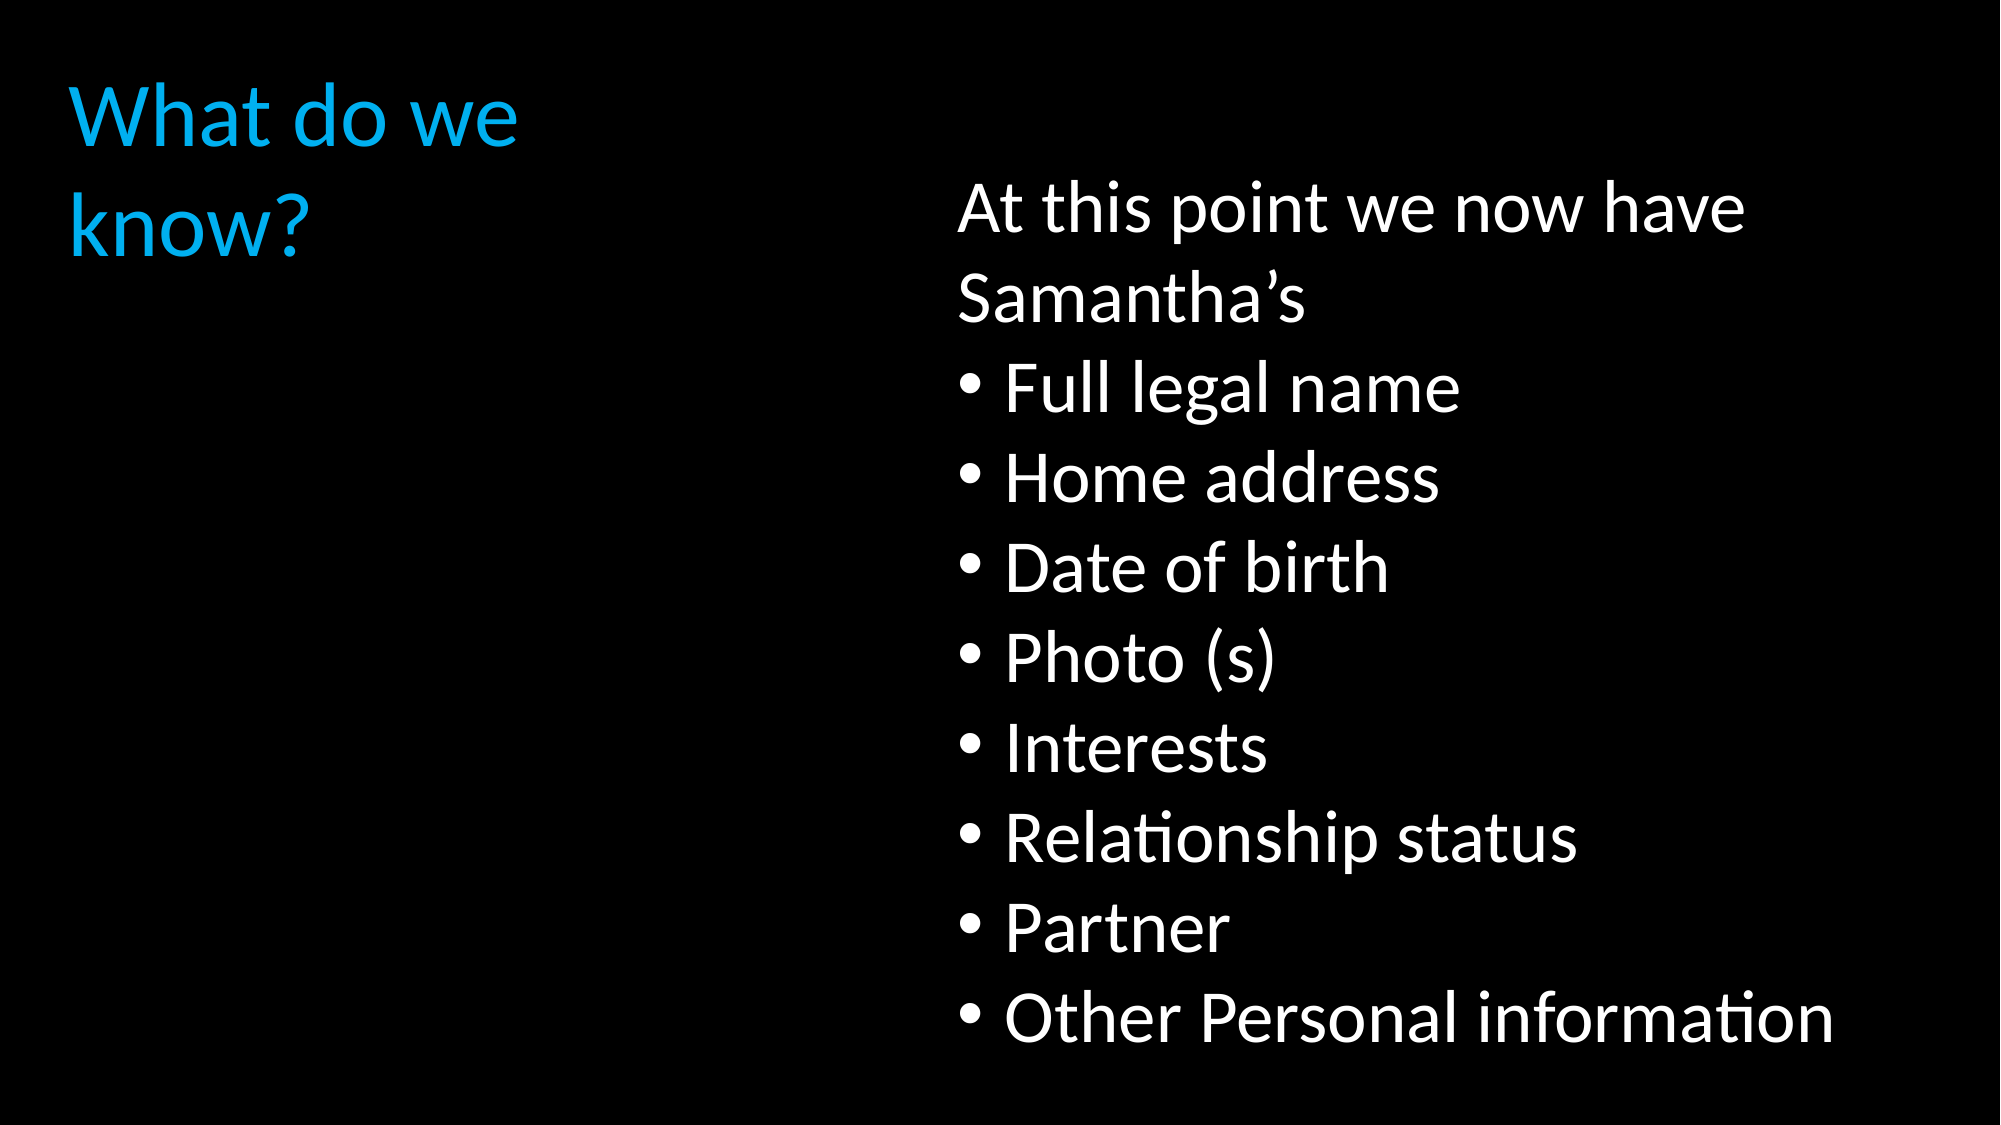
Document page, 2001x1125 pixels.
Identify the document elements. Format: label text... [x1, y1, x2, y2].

text_box What do we know? [53, 46, 663, 282]
text_box At this point we now have Samantha’s Full legal name Home address Date of birth Photo (s) Interests Relationship status Partner Other Personal information [943, 149, 2000, 1065]
